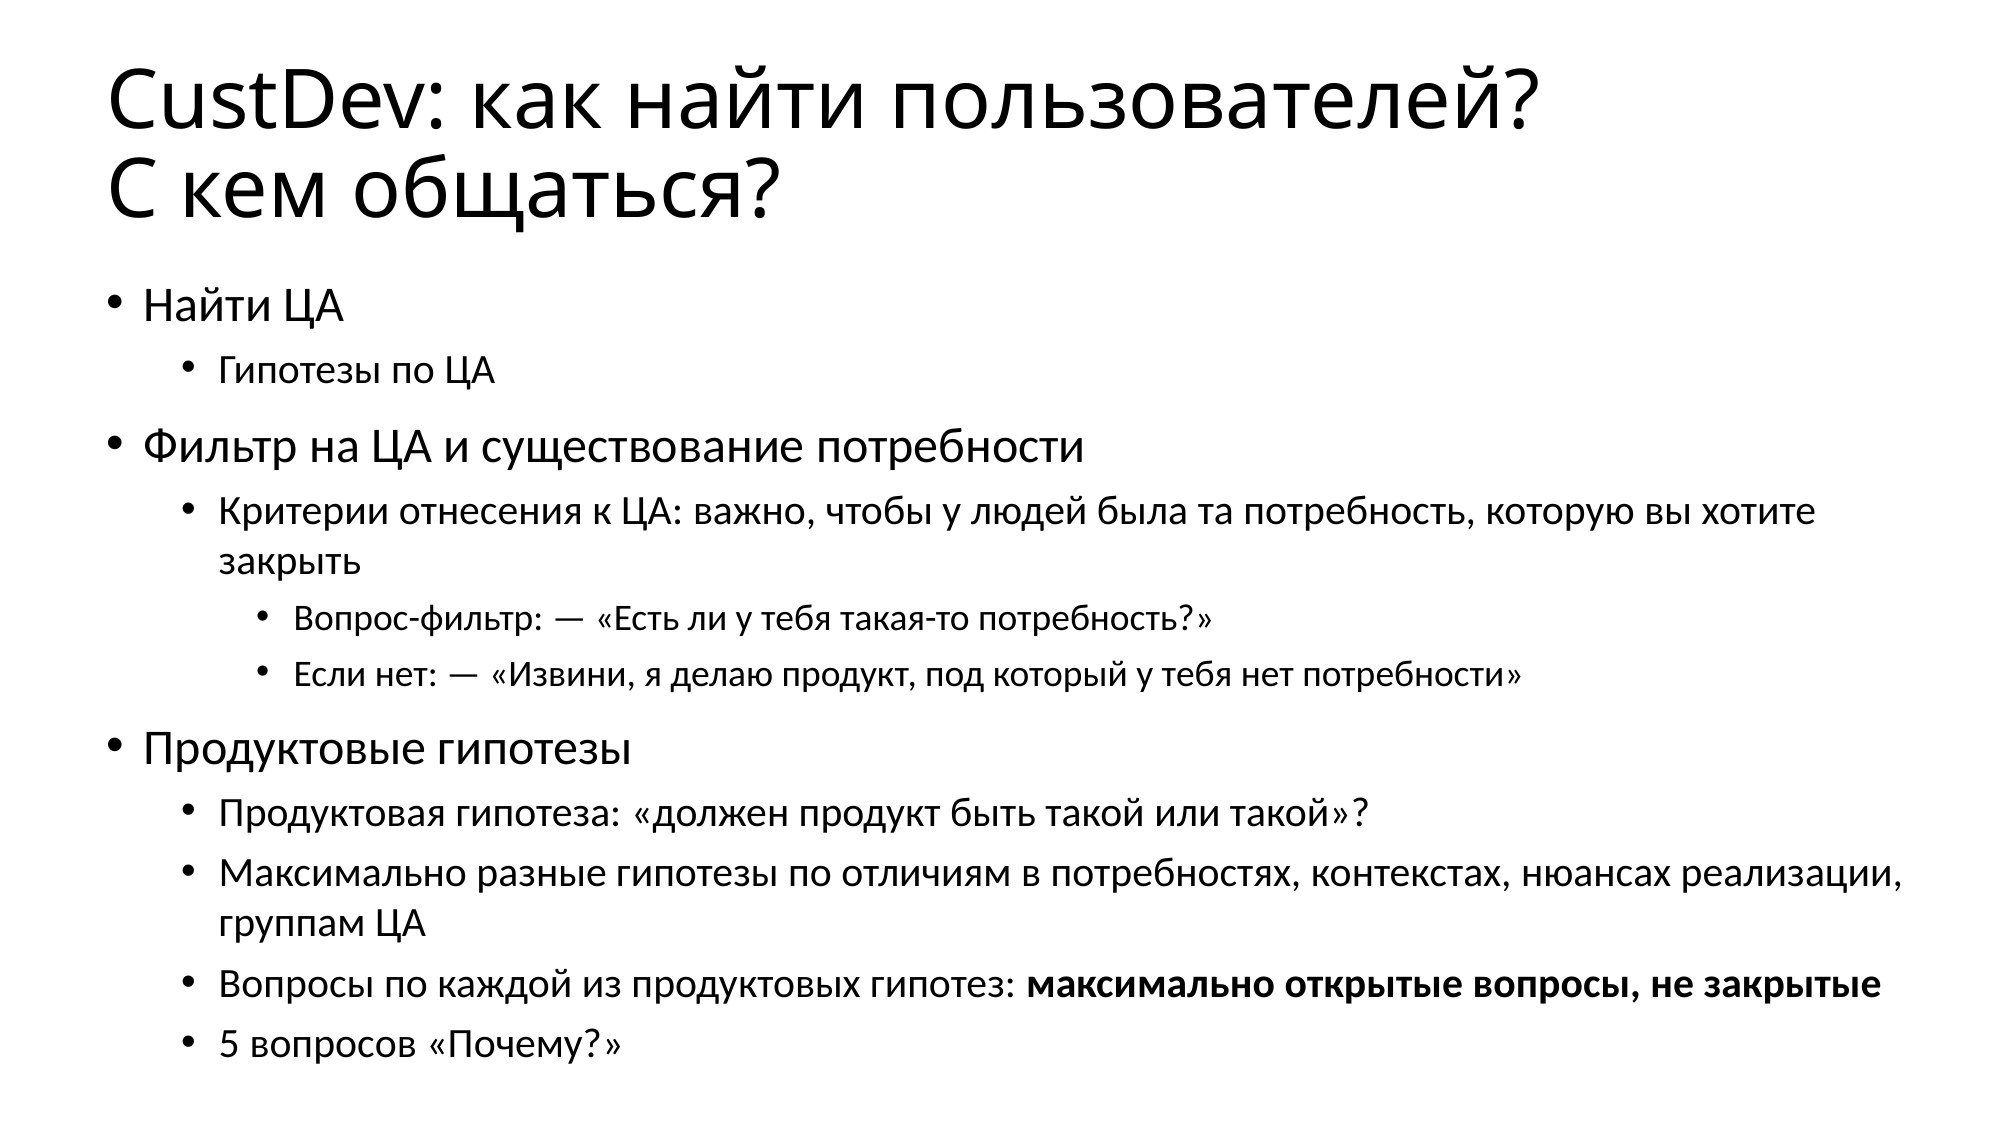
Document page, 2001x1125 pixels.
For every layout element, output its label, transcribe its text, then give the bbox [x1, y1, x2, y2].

title CustDev: как найти пользователей? С кем общаться? [91, 48, 1955, 244]
list Найти ЦА Гипотезы по ЦА Фильтр на ЦА и существование потребности Критерии отнесения к ЦА: важно, чтобы у людей была та потребность, которую вы хотите закрыть Вопрос-фильтр: — «Есть ли у тебя такая-то потребность?» Если нет: — «Извини, я делаю продукт, под который у тебя нет потребности» Продуктовые гипотезы Продуктовая гипотеза: «должен продукт быть такой или такой»? Максимально разные гипотезы по отличиям в потребностях, контекстах, нюансах реализации, группам ЦА Вопросы по каждой из продуктовых гипотез: максимально открытые вопросы, не закрытые 5 вопросов «Почему?» [91, 263, 1932, 1098]
